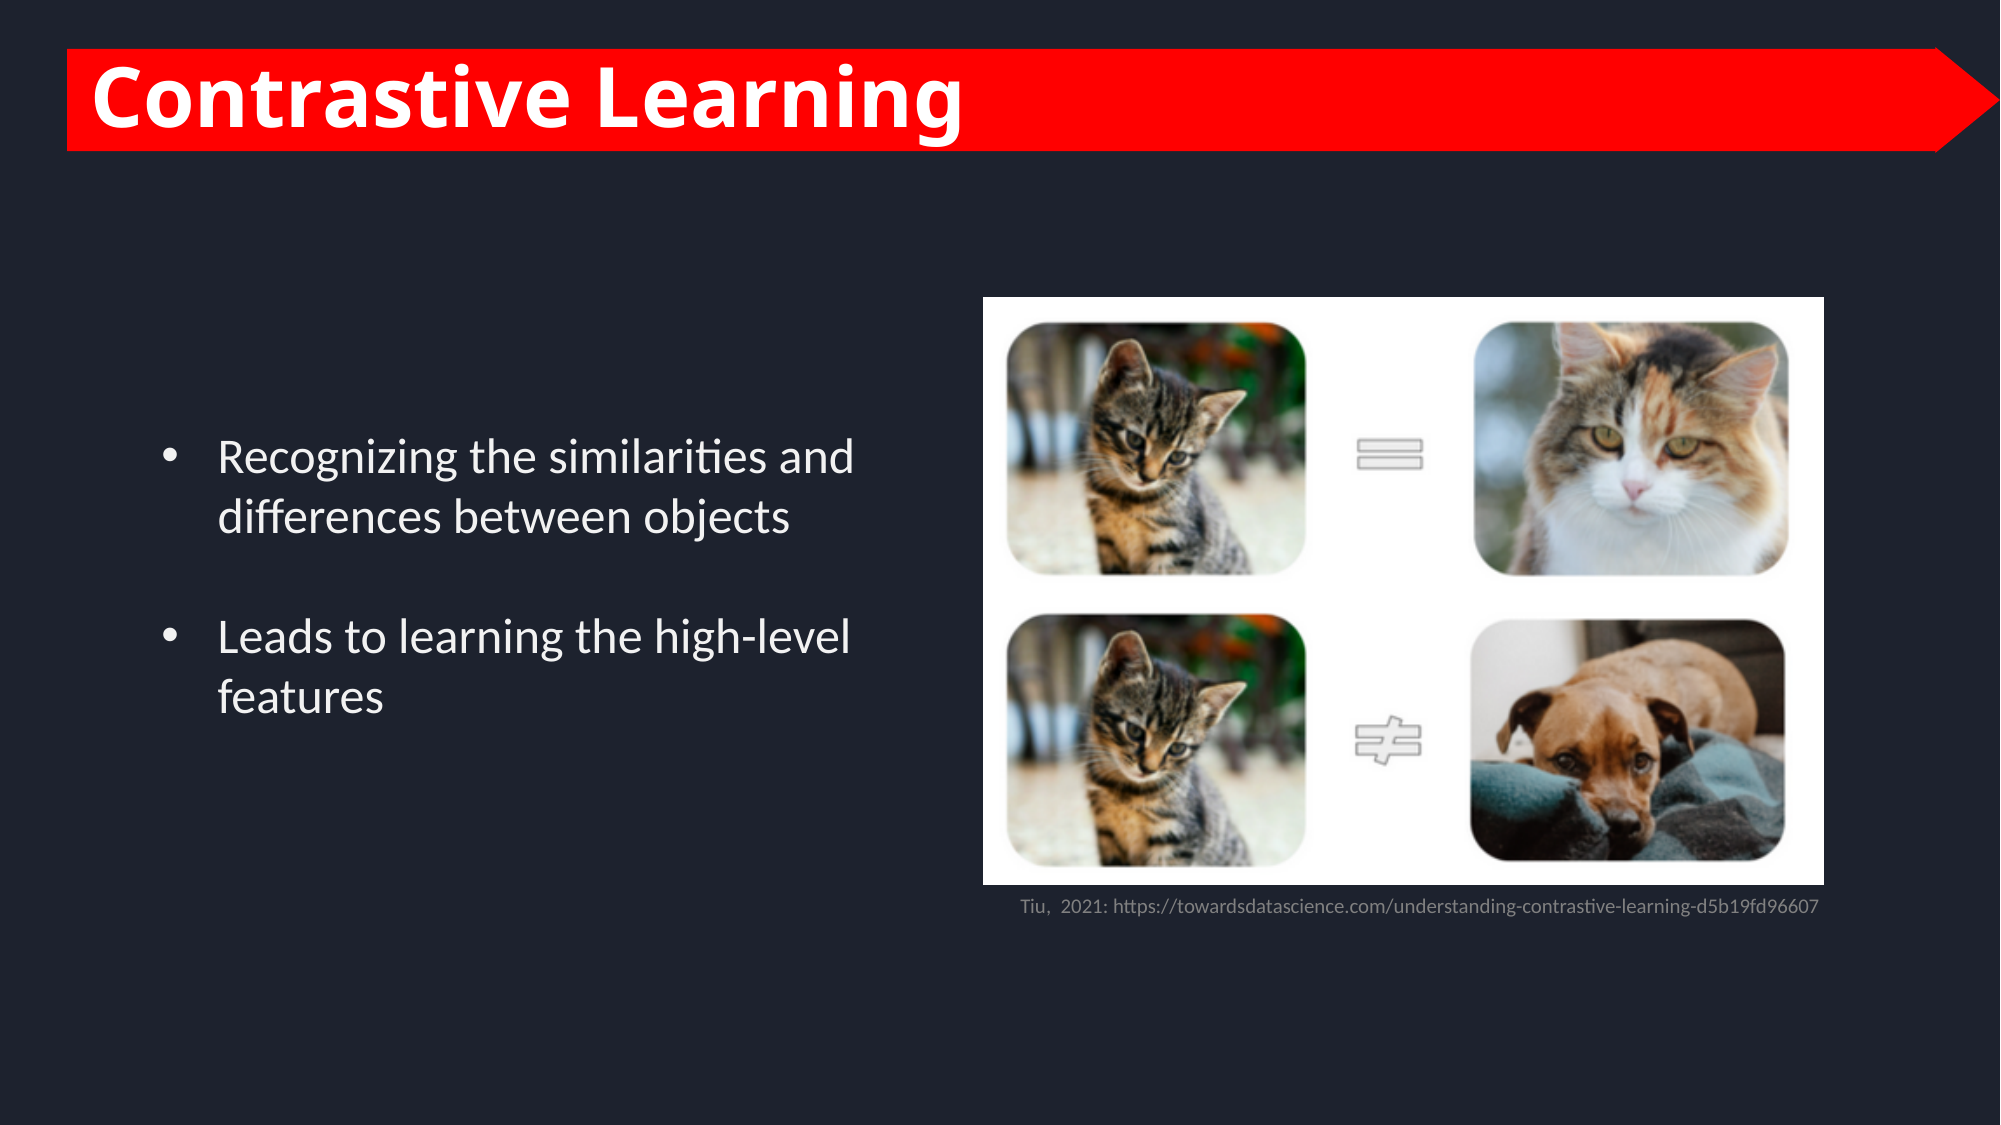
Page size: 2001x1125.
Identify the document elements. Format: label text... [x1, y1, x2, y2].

text_box Tiu, 2021: https://towardsdatascience.com/understanding-contrastive-learning-d5b19fd96607 [1005, 884, 1933, 925]
title Contrastive Learning [75, 47, 1933, 153]
picture [983, 297, 1824, 885]
text_box Recognizing the similarities and differences between objects Leads to learning the high-level features [146, 416, 966, 951]
